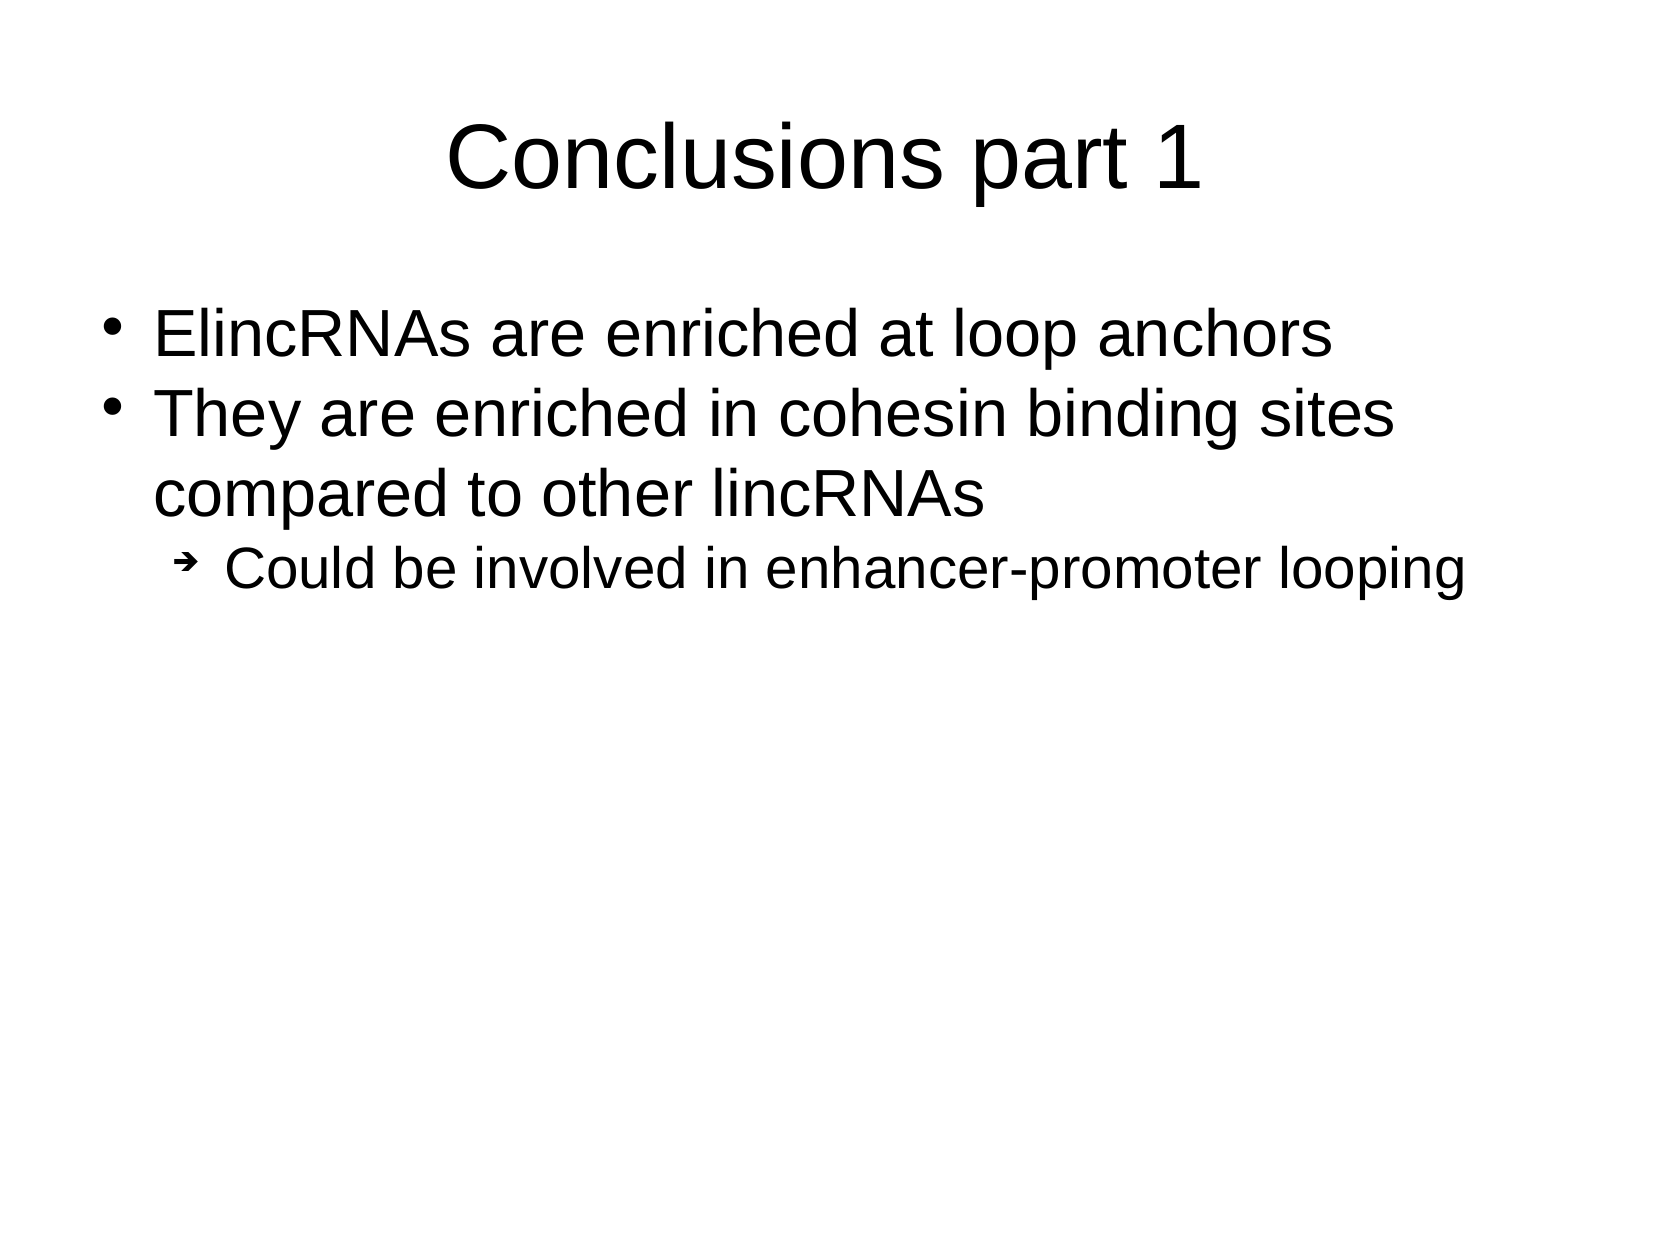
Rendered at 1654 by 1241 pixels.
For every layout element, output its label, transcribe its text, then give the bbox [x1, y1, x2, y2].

text_box ElincRNAs are enriched at loop anchors They are enriched in cohesin binding sites compared to other lincRNAs Could be involved in enhancer-promoter looping [82, 290, 1570, 1133]
text_box Conclusions part 1 [82, 49, 1570, 256]
